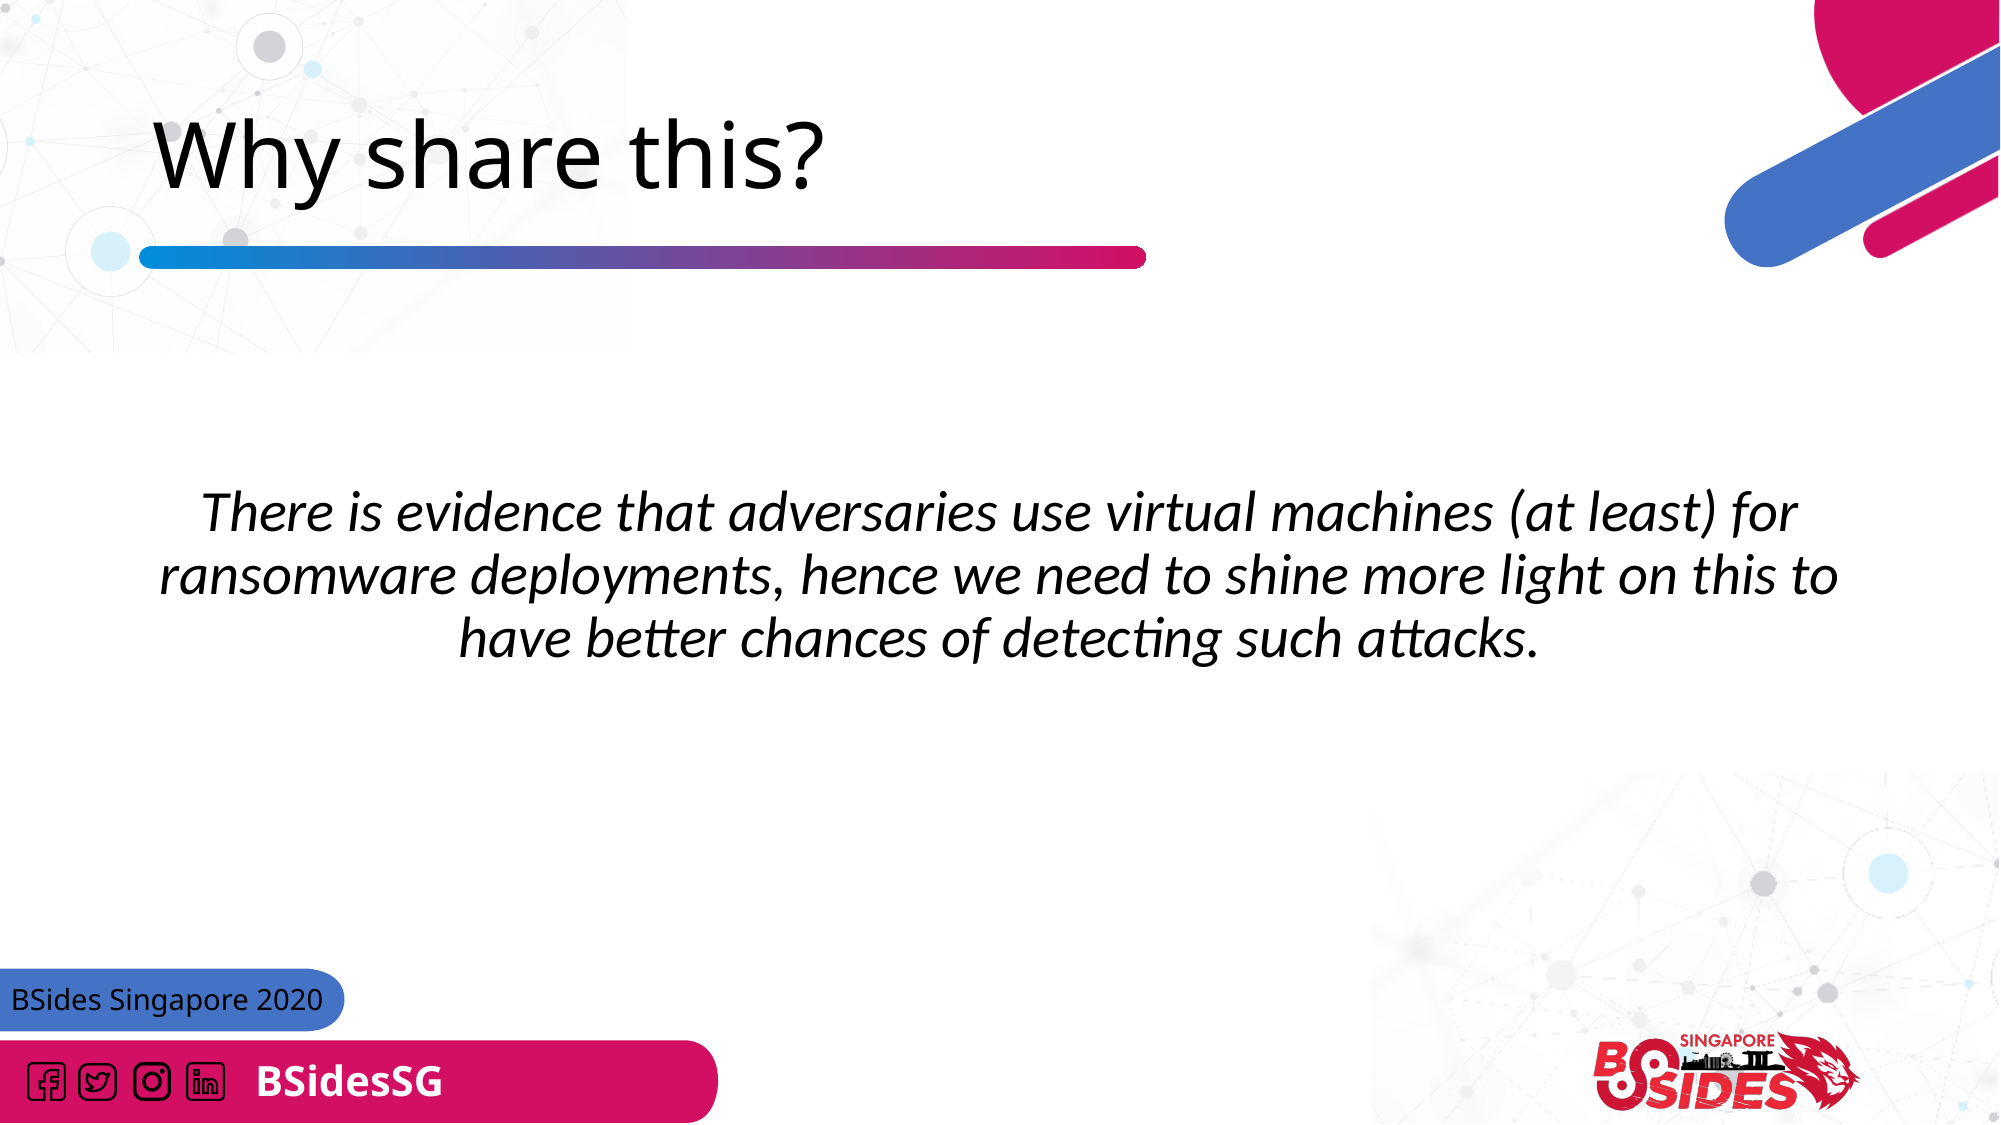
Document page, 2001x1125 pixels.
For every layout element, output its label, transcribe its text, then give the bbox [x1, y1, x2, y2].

picture [1863, 155, 1999, 259]
picture [78, 1063, 117, 1101]
picture [1589, 1031, 1863, 1114]
picture [186, 1062, 225, 1101]
picture [133, 1062, 171, 1101]
list There is evidence that adversaries use virtual machines (at least) for ransomware deployments, hence we need to shine more light on this to have better chances of detecting such attacks. [137, 299, 1863, 1014]
title Why share this? [137, 59, 1863, 259]
picture [1814, 0, 2000, 116]
picture [27, 1062, 66, 1101]
